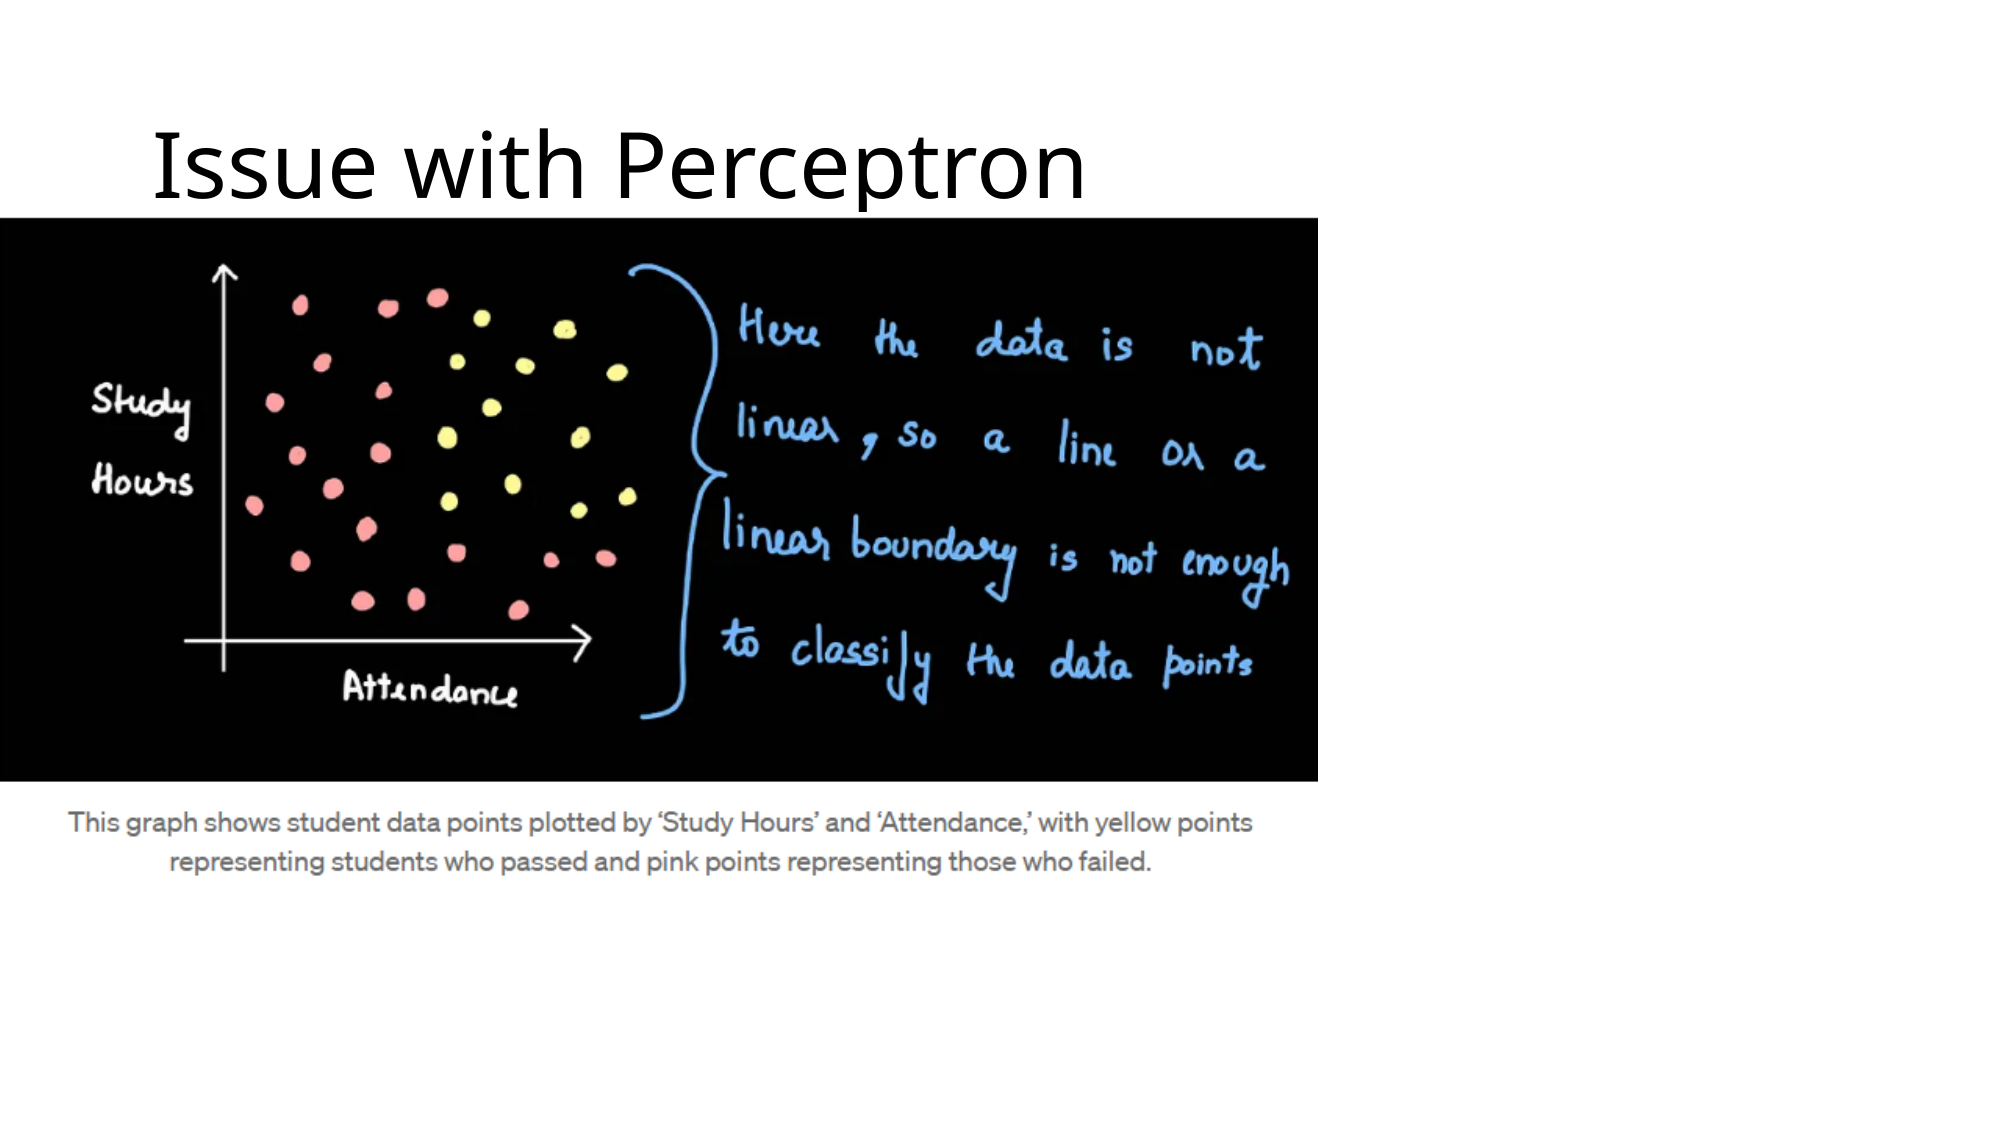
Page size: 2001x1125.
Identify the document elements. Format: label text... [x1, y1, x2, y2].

title Issue with Perceptron [137, 59, 1863, 278]
picture [0, 212, 1318, 879]
